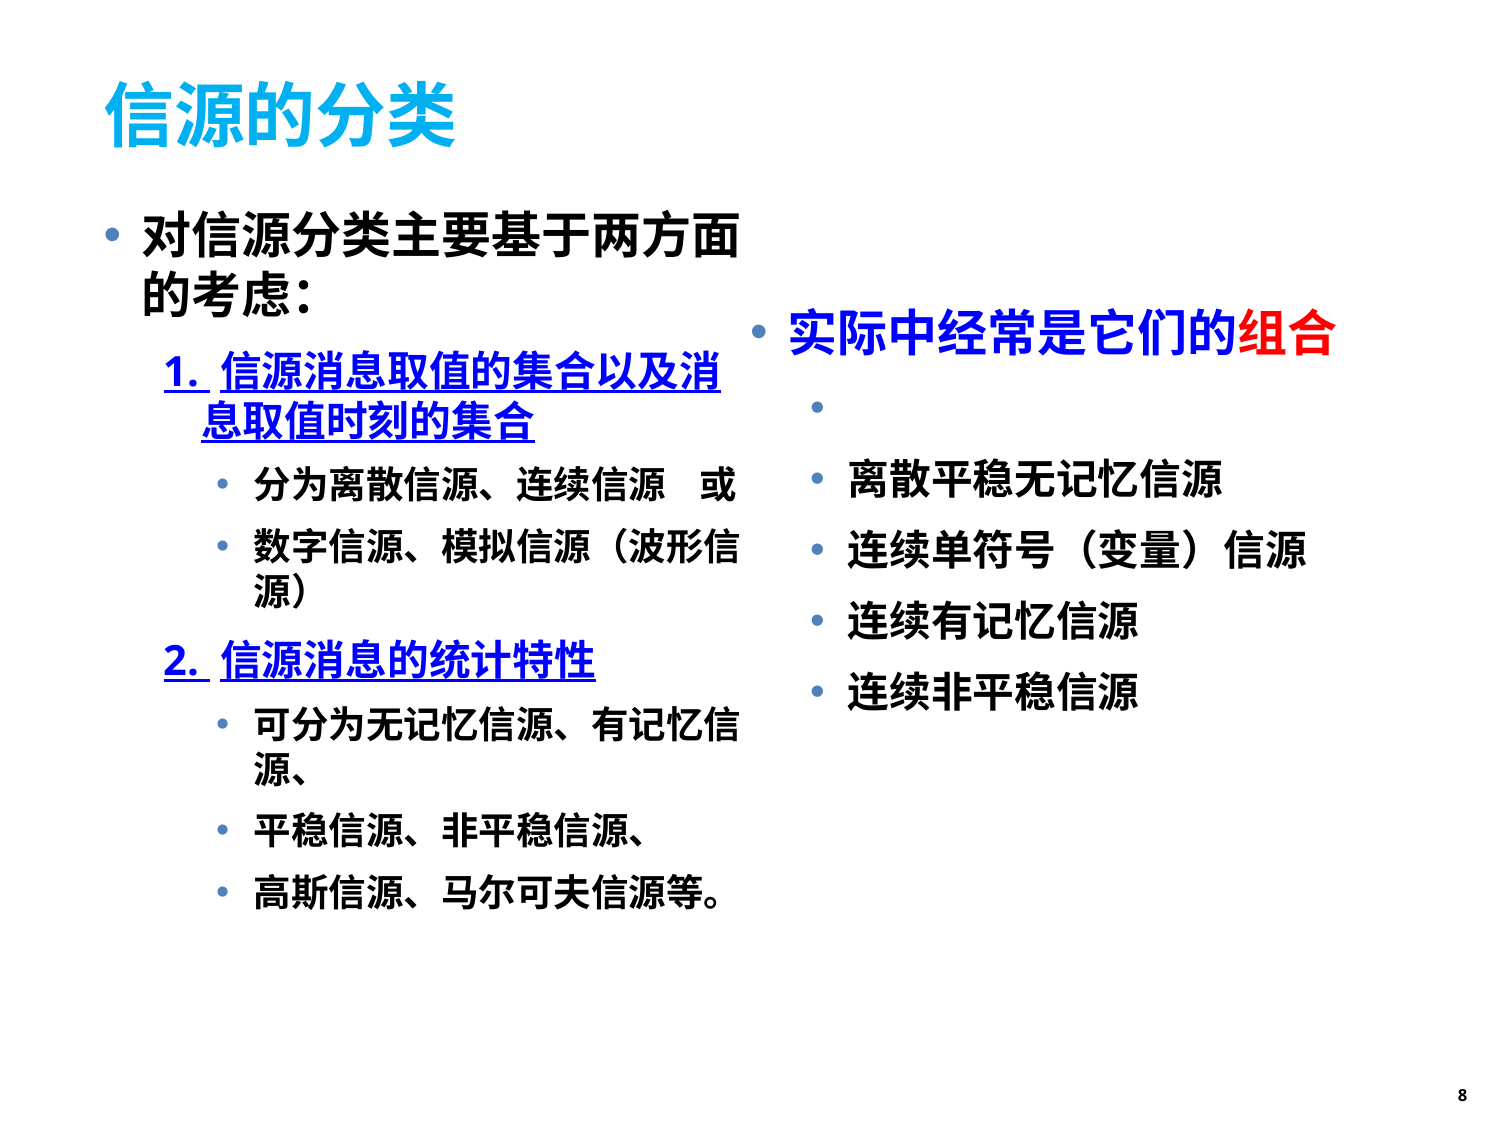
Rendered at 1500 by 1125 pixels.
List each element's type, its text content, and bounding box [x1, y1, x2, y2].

title 信源的分类 [88, 30, 1412, 164]
list 对信源分类主要基于两方面的考虑： 1. 信源消息取值的集合以及消息取值时刻的集合 分为离散信源、连续信源 或 数字信源、模拟信源（波形信源） 2. 信源消息的统计特性 可分为无记忆信源、有记忆信源、 平稳信源、非平稳信源、 高斯信源、马尔可夫信源等。 实际中经常是它们的组合 单符号离散信源 离散平稳无记忆信源 连续单符号（变量）信源 连续有记忆信源 连续非平稳信源 [88, 196, 1412, 1024]
slide_number 8 [1379, 1075, 1483, 1118]
